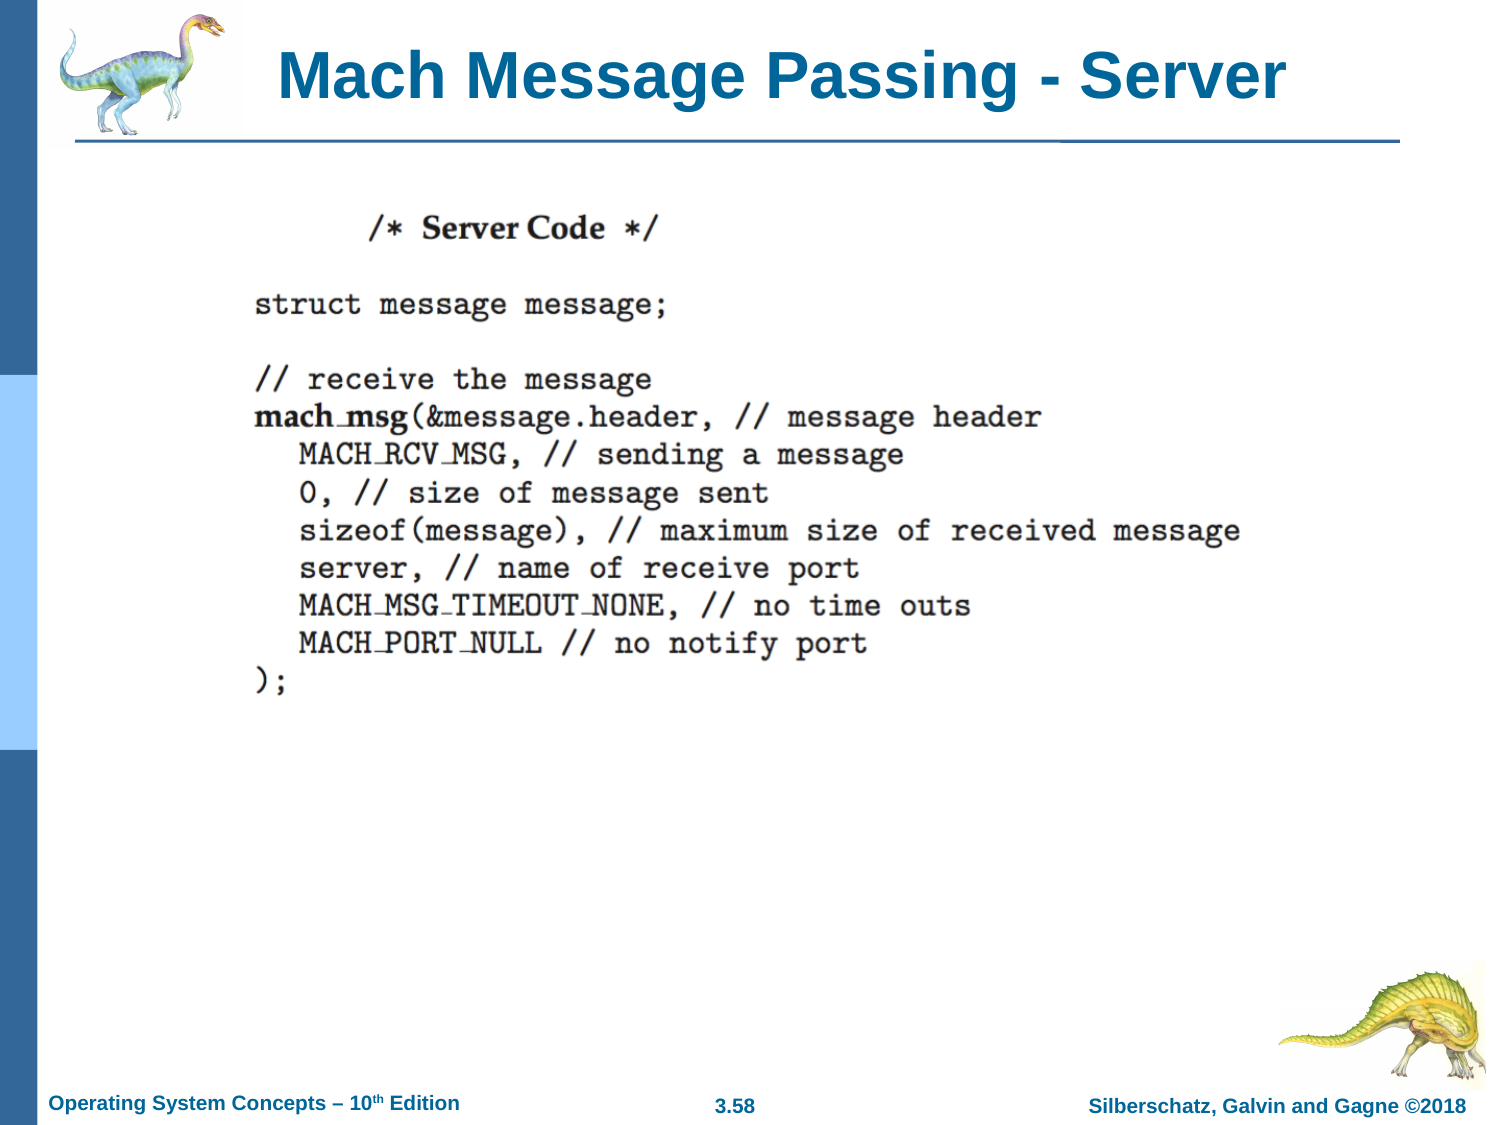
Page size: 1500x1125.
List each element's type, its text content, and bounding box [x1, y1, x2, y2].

title Mach Message Passing - Server [165, 25, 1400, 120]
picture [216, 191, 1365, 721]
picture [1275, 959, 1486, 1090]
picture [46, 0, 243, 149]
